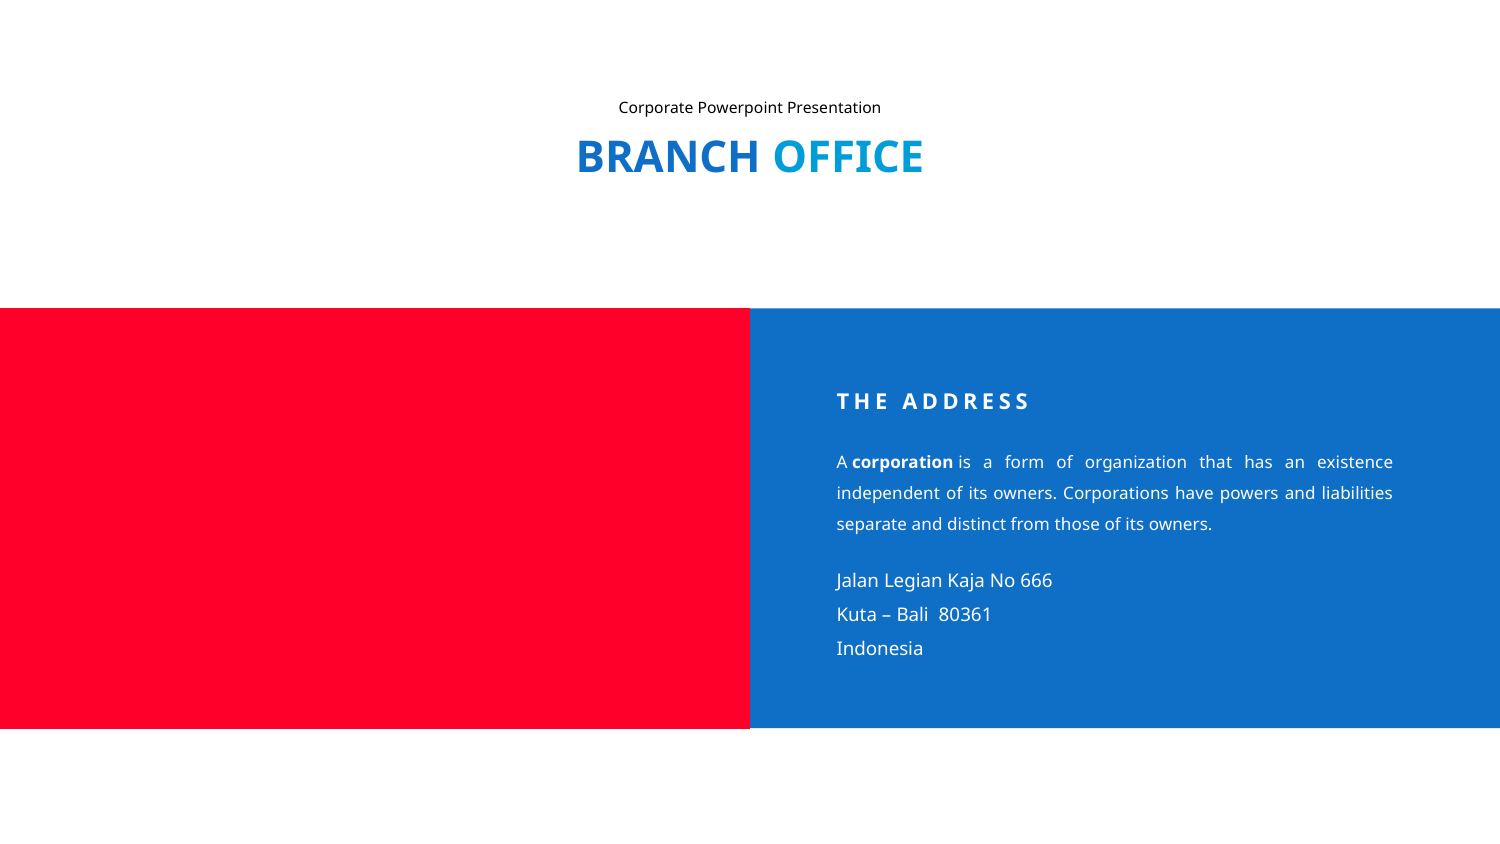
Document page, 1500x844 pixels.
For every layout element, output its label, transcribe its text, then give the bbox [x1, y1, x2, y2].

text_box A corporation is a form of organization that has an existence independent of its owners. Corporations have powers and liabilities separate and distinct from those of its owners. [821, 434, 1409, 542]
text_box Corporate Powerpoint Presentation [476, 90, 1024, 125]
text_box [749, 307, 1500, 729]
text_box Jalan Legian Kaja No 666 Kuta – Bali 80361 Indonesia [821, 550, 1096, 667]
picture [0, 308, 750, 729]
text_box THE ADDRESS [821, 380, 1186, 421]
text_box BRANCH OFFICE [500, 125, 1000, 189]
